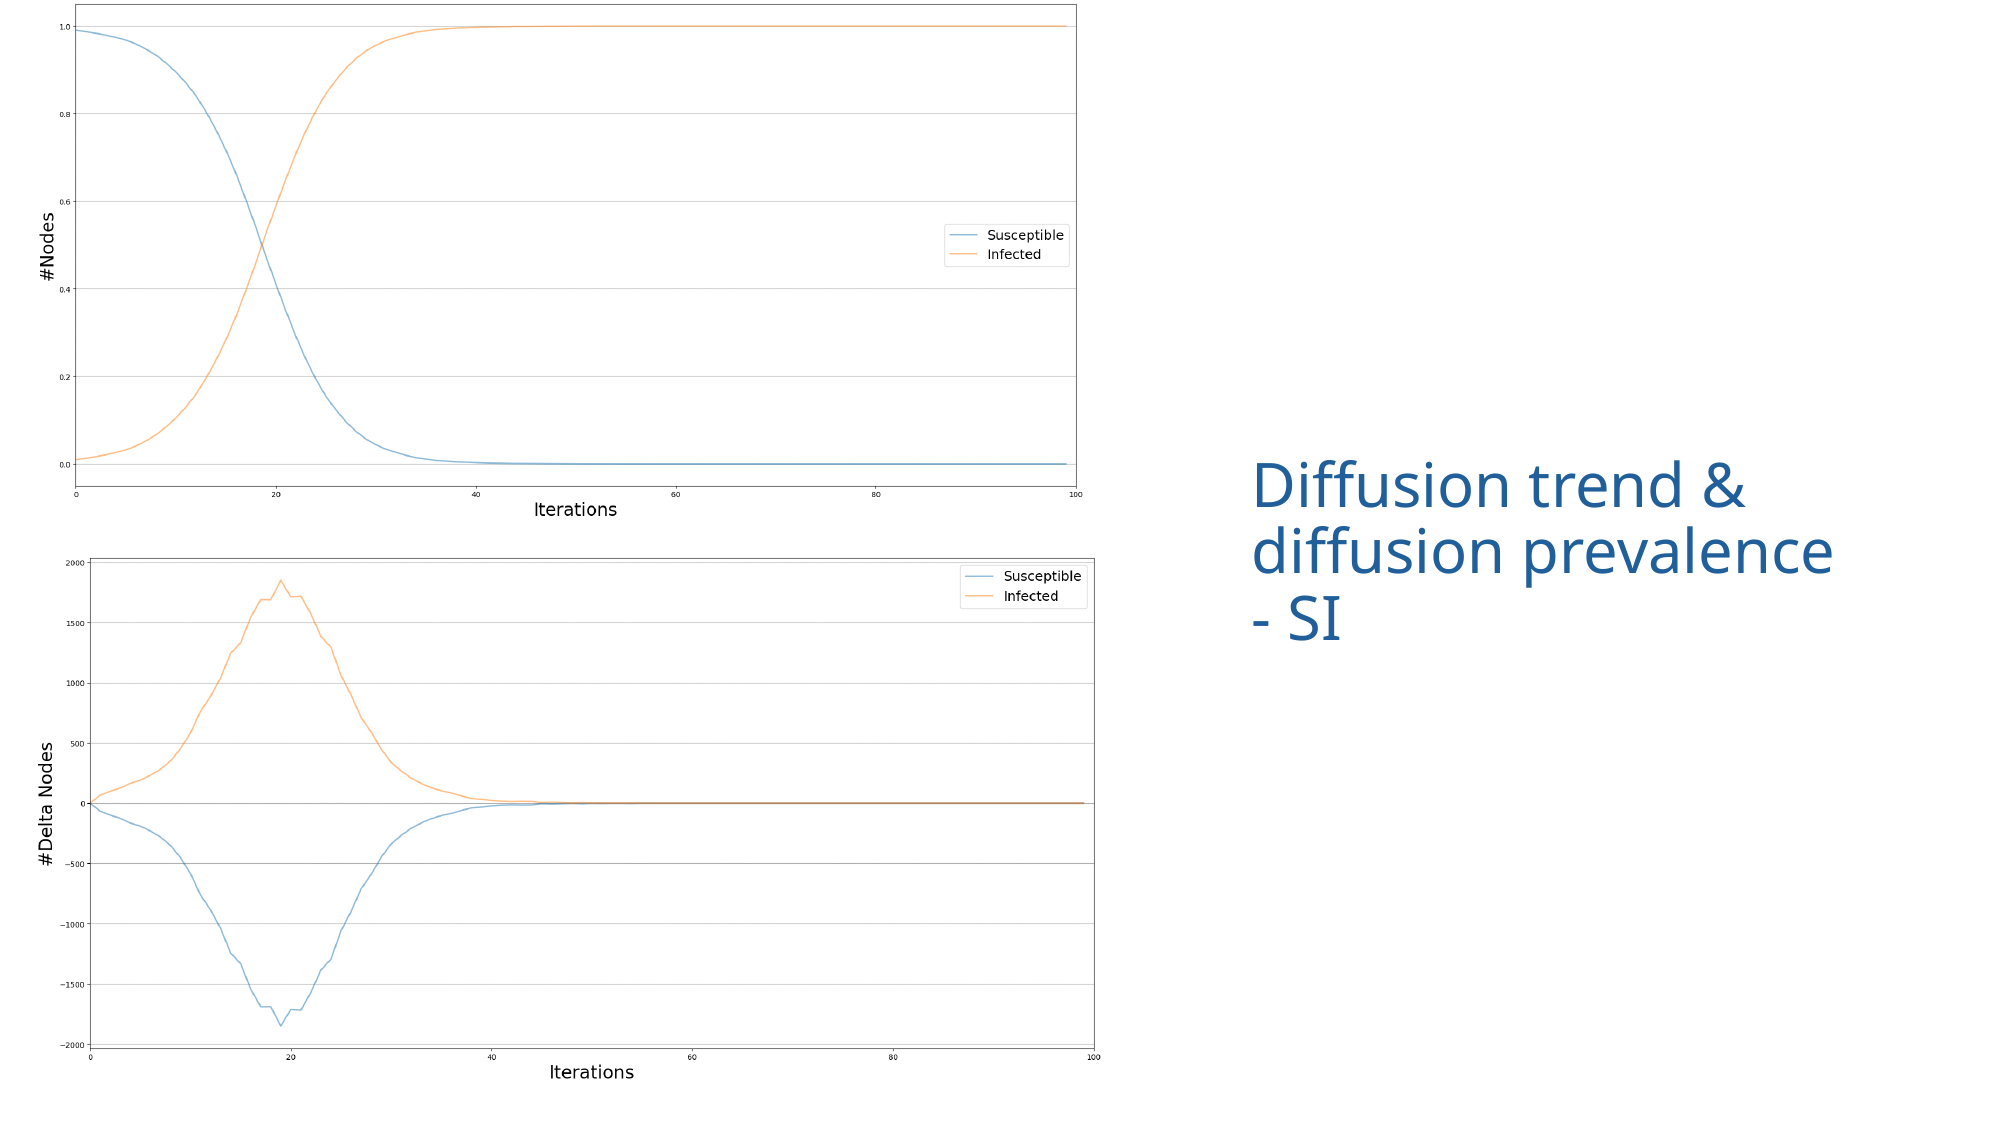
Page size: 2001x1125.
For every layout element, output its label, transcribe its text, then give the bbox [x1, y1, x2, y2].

title Diffusion trend & diffusion prevalence - SI [1236, 445, 1852, 663]
picture [33, 553, 1106, 1087]
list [33, 0, 1089, 525]
